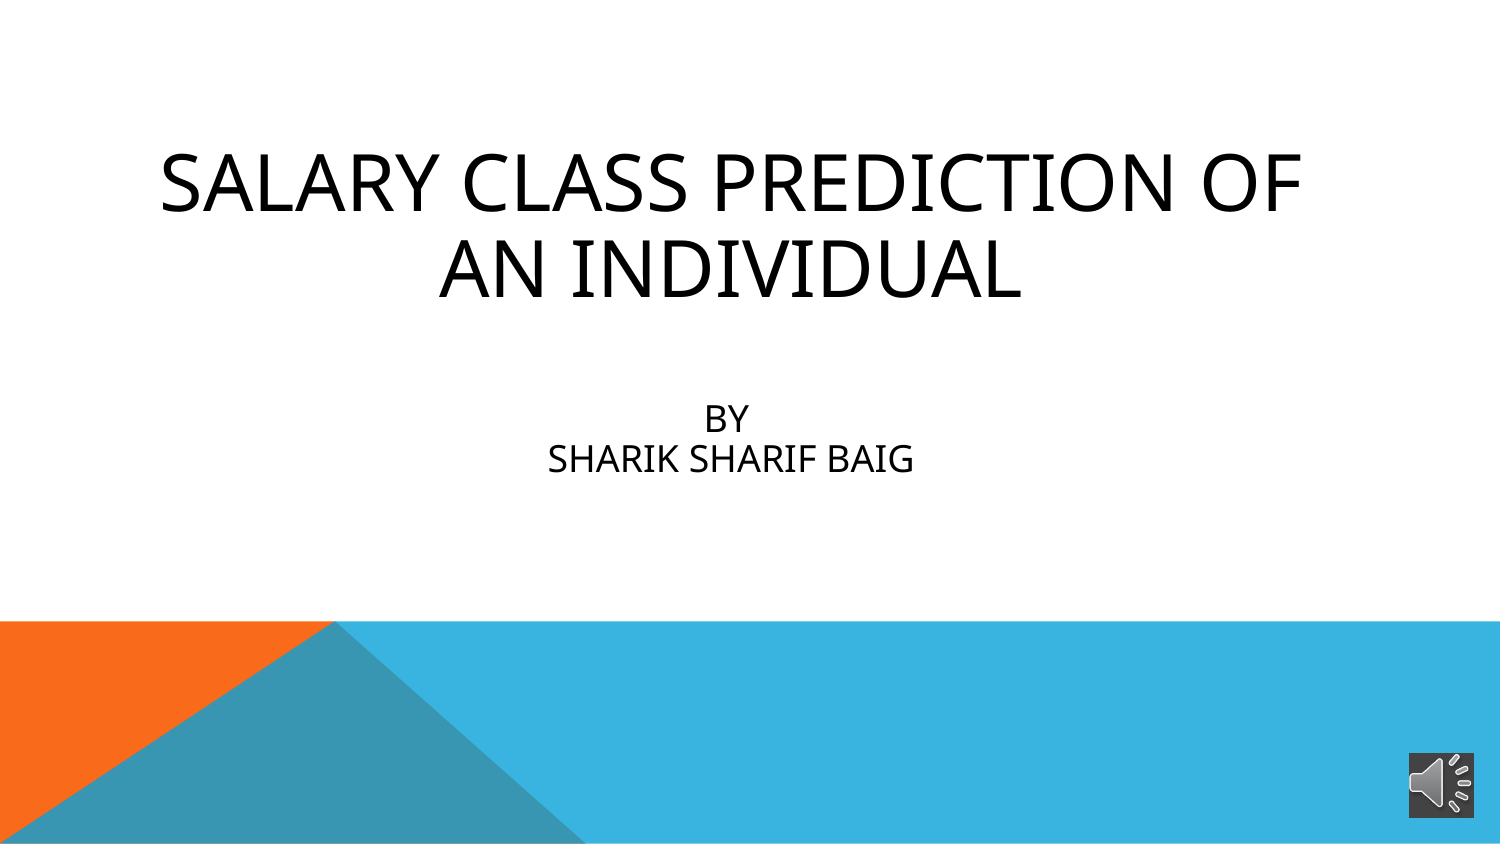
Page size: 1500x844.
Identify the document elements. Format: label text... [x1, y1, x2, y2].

picture [1408, 751, 1476, 819]
title Salary Class prediction of an individual By sharik sharif baig [121, 41, 1342, 586]
